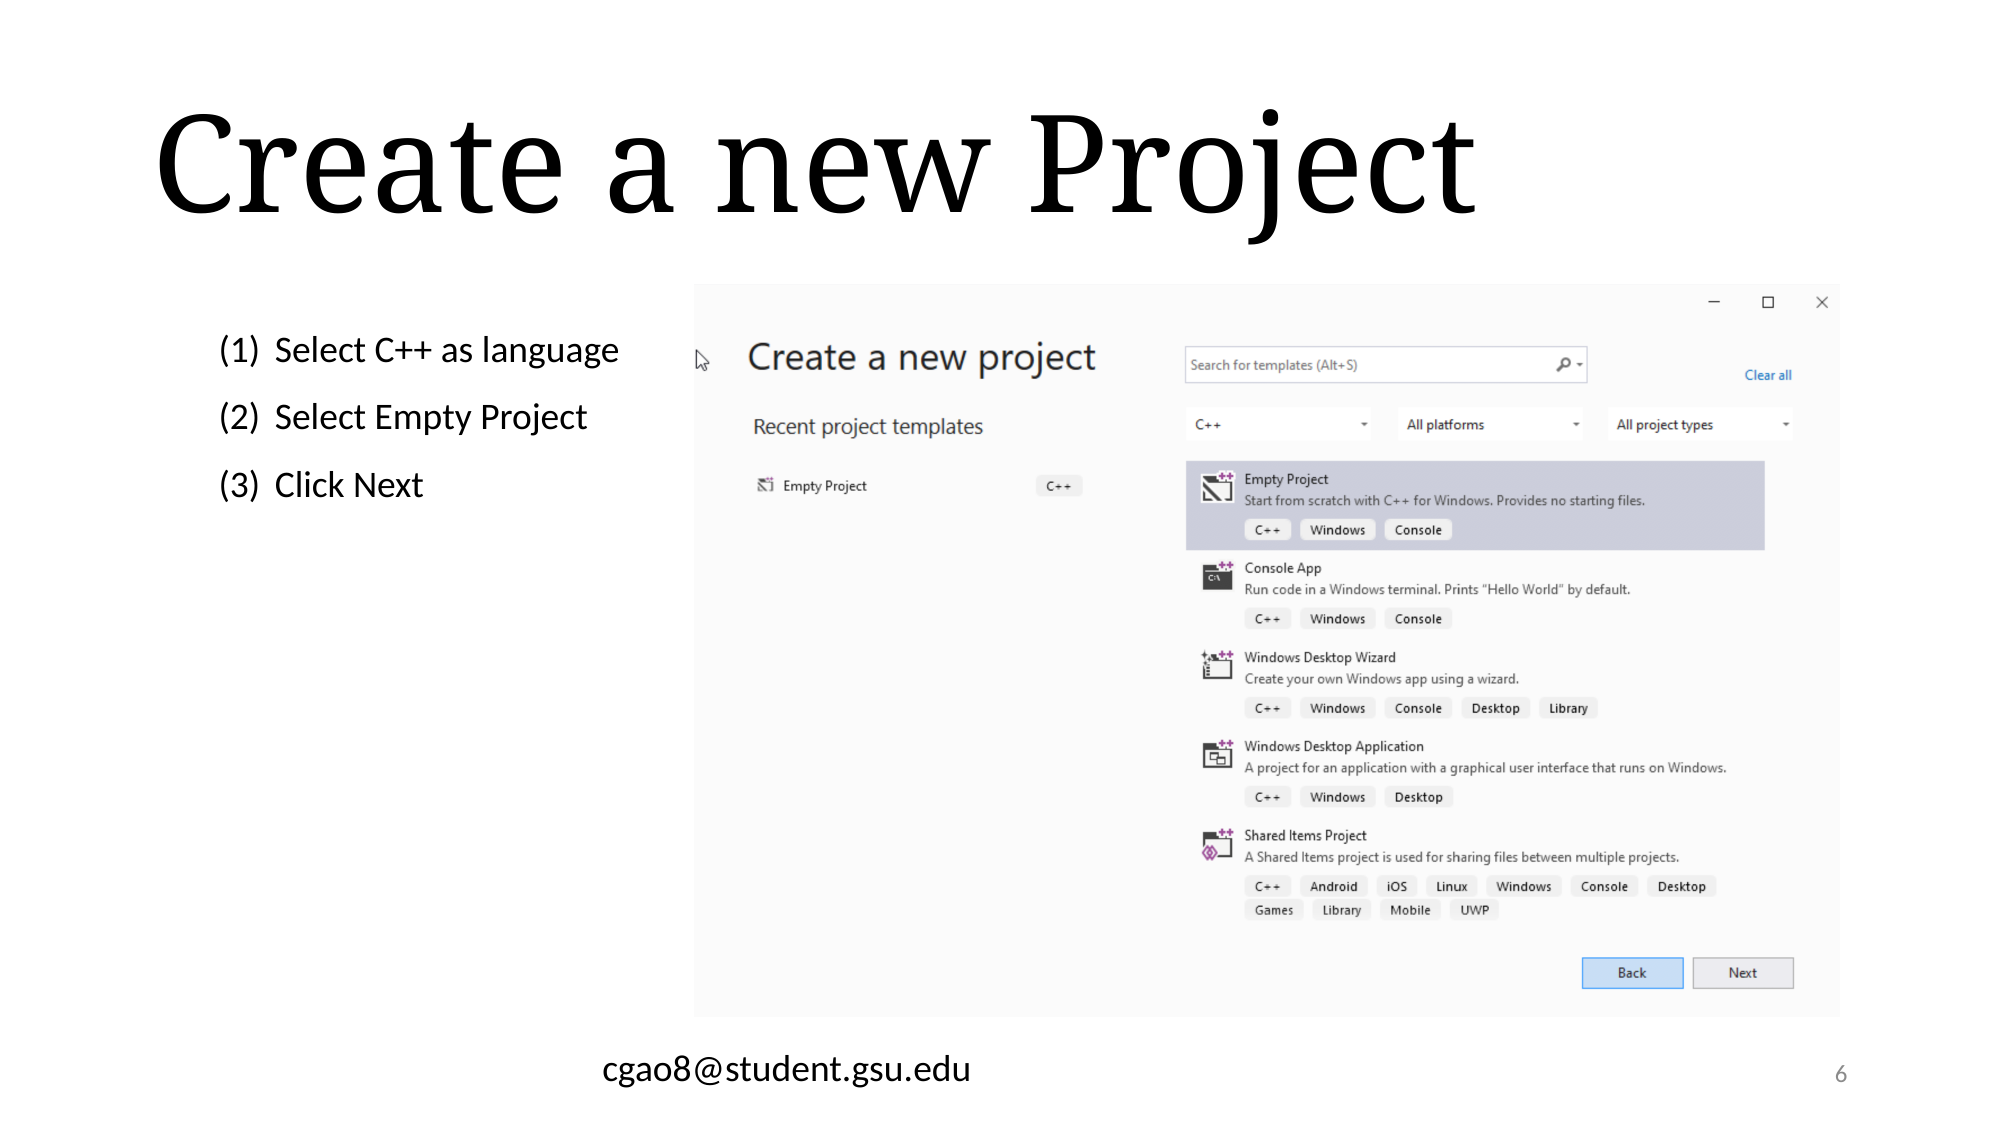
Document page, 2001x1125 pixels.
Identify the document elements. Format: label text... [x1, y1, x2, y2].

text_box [1156, 390, 1788, 548]
title Create a new Project [137, 59, 1863, 278]
slide_number 6 [1412, 1042, 1863, 1103]
picture [694, 284, 1840, 1017]
text_box cgao8@student.gsu.edu [587, 1036, 1588, 1097]
text_box Select C++ as language Select Empty Project Click Next [203, 294, 694, 648]
